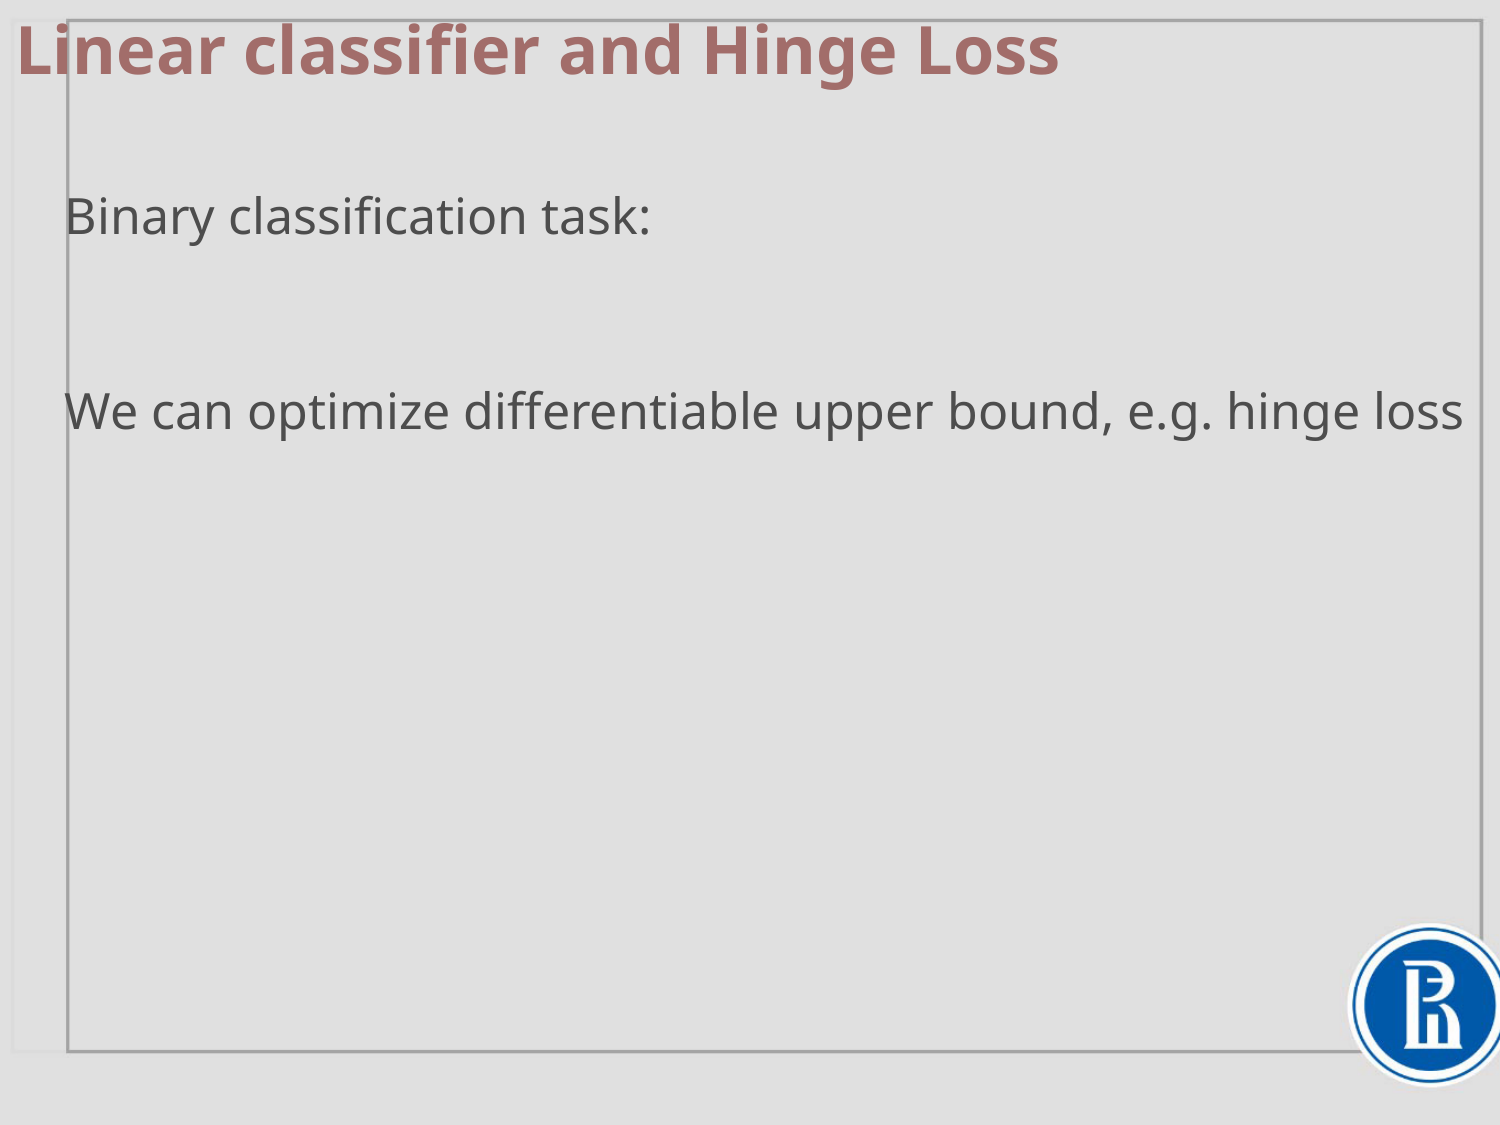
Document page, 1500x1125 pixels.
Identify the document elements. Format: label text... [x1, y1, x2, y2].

picture [0, 102, 1500, 1125]
title Linear classifier and Hinge Loss [0, 0, 1500, 102]
